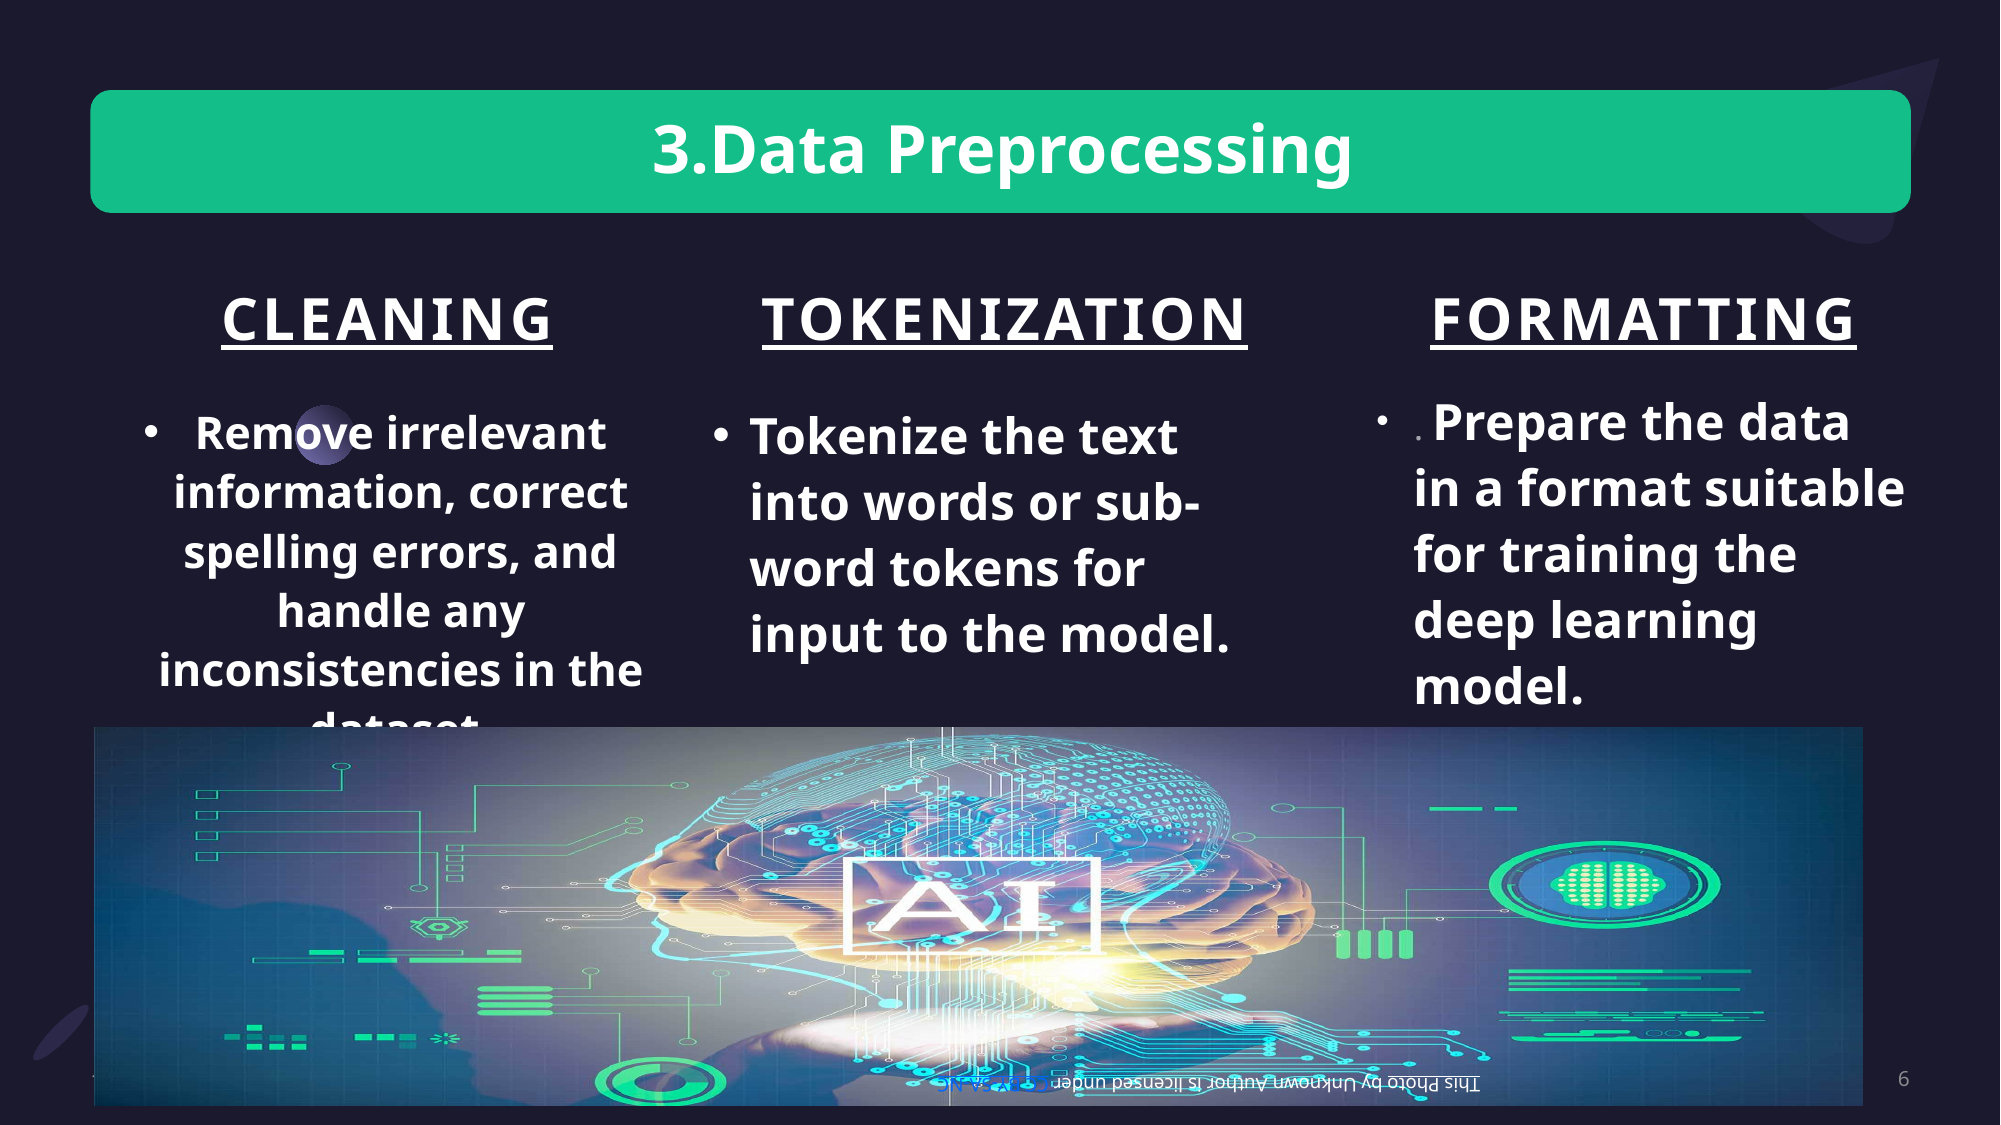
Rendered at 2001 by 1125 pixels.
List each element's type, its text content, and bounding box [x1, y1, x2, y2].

list Cleaning [94, 264, 680, 353]
slide_number 6 [1863, 1067, 1910, 1093]
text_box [90, 90, 1911, 216]
list Tokenize the text into words or sub-word tokens for input to the model. [712, 398, 1288, 727]
list Tokenization [712, 264, 1298, 353]
list . Prepare the data in a format suitable for training the deep learning model. [1376, 384, 1911, 836]
picture [94, 727, 1863, 1106]
list Formatting [1430, 264, 1876, 353]
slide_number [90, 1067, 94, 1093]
list Remove irrelevant information, correct spelling errors, and handle any inconsistencies in the dataset. [91, 398, 677, 836]
